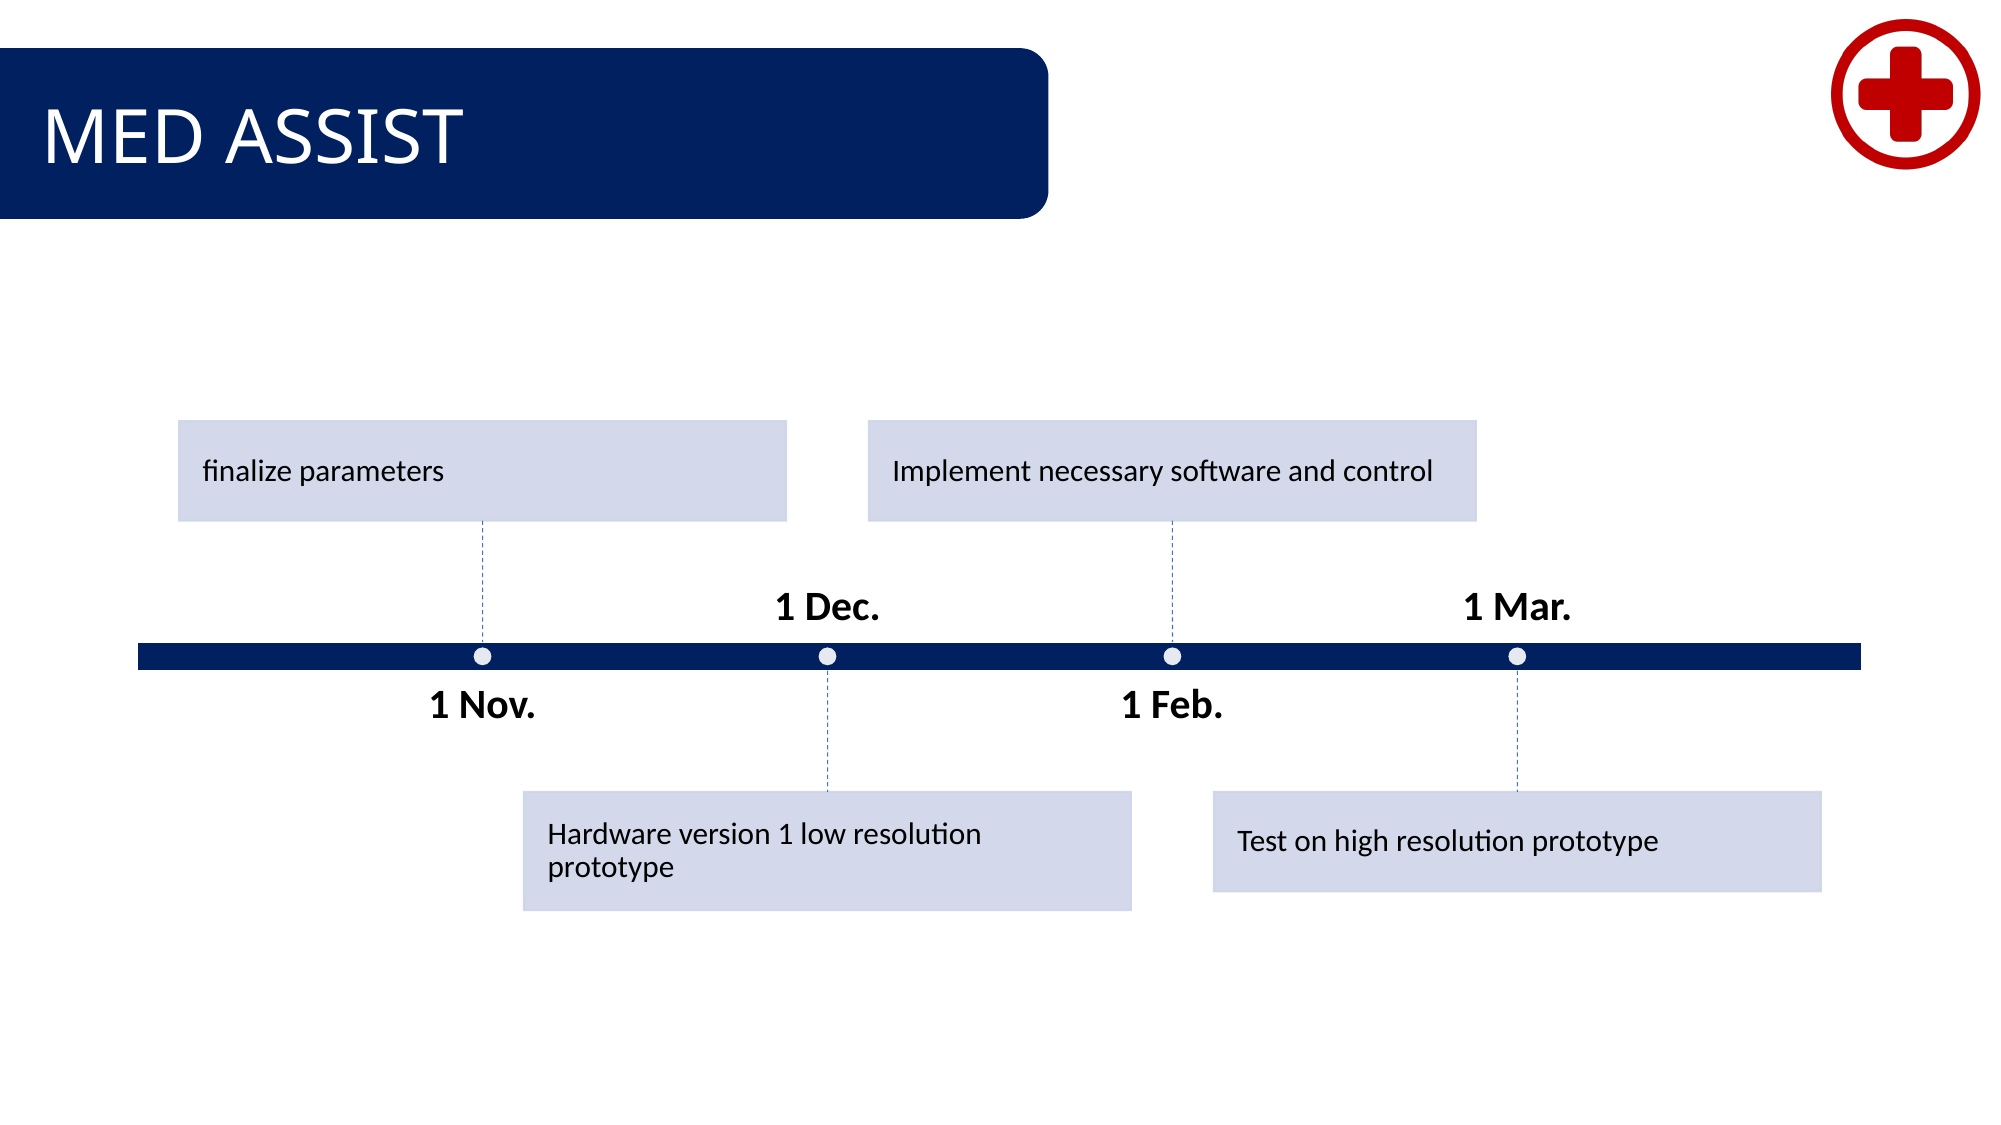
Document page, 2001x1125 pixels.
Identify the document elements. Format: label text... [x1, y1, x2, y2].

picture [1811, 0, 2000, 189]
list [137, 299, 1863, 1014]
text_box MED ASSIST [0, 47, 1050, 220]
